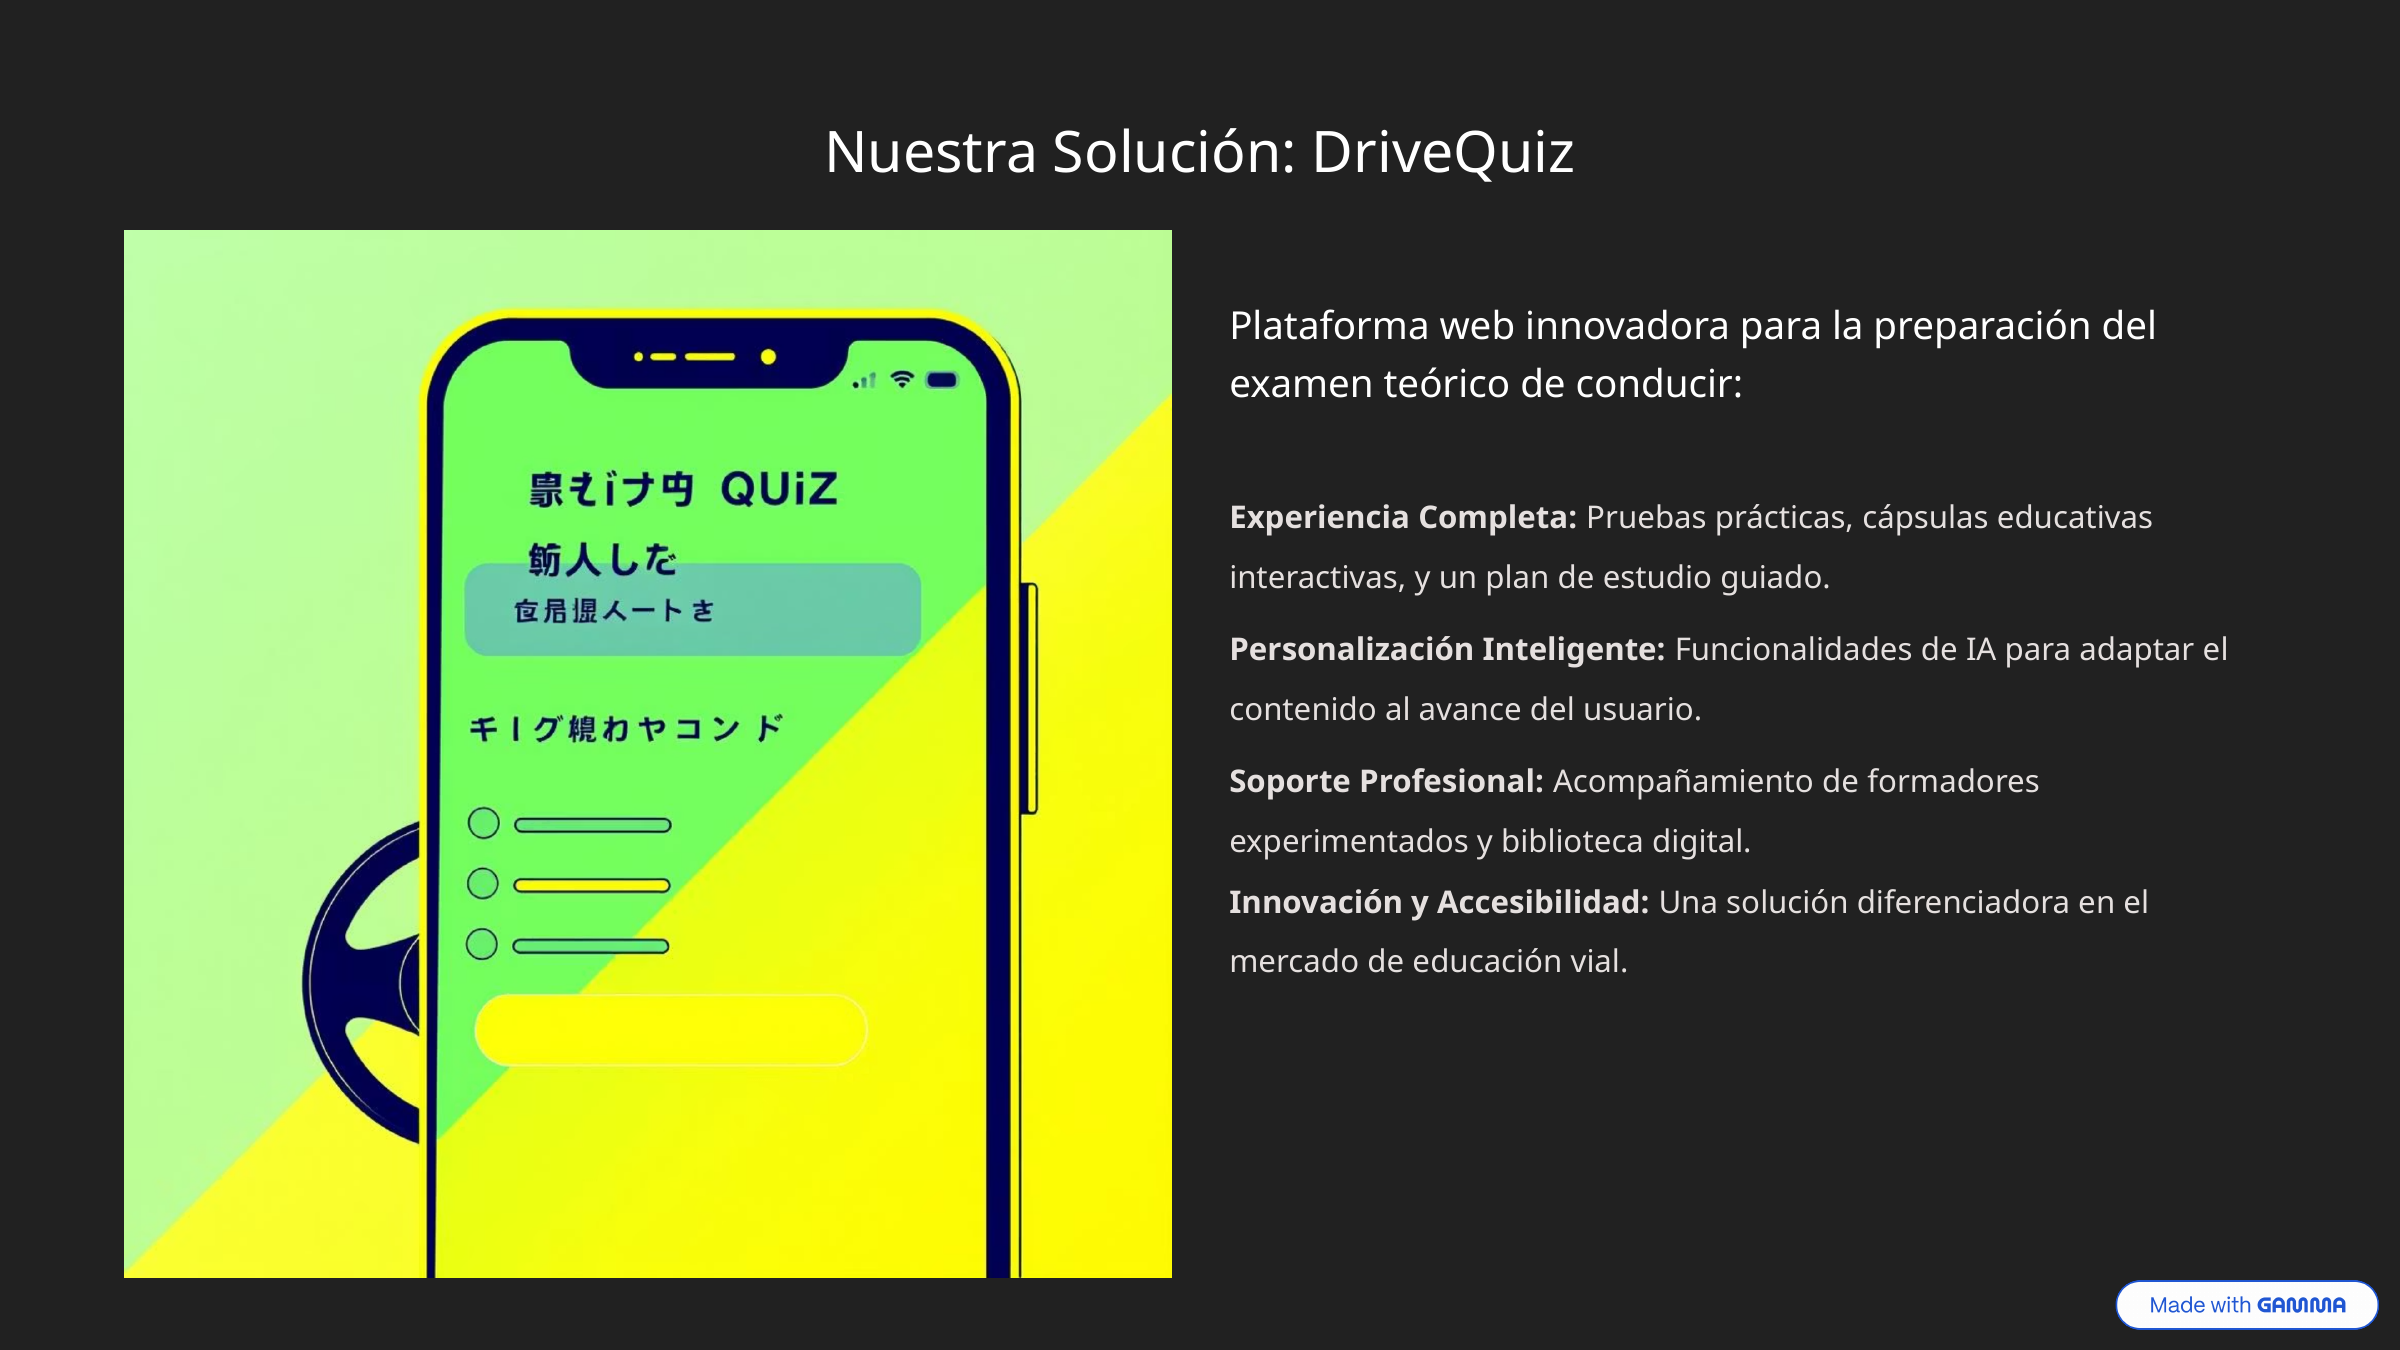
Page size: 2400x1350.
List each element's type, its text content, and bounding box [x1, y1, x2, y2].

text_box Nuestra Solución: DriveQuiz [731, 97, 1669, 171]
text_box Innovación y Accesibilidad: Una solución diferenciadora en el mercado de educación vial. [1229, 859, 2277, 897]
picture [2106, 1271, 2389, 1339]
text_box Plataforma web innovadora para la preparación del examen teórico de conducir: [1229, 290, 2277, 378]
text_box Soporte Profesional: Acompañamiento de formadores experimentados y biblioteca digital. [1229, 739, 2277, 777]
text_box Experiencia Completa: Pruebas prácticas, cápsulas educativas interactivas, y un plan de estudio guiado. [1229, 475, 2277, 550]
picture [124, 230, 1172, 1279]
text_box Personalización Inteligente: Funcionalidades de IA para adaptar el contenido al avance del usuario. [1229, 607, 2277, 682]
